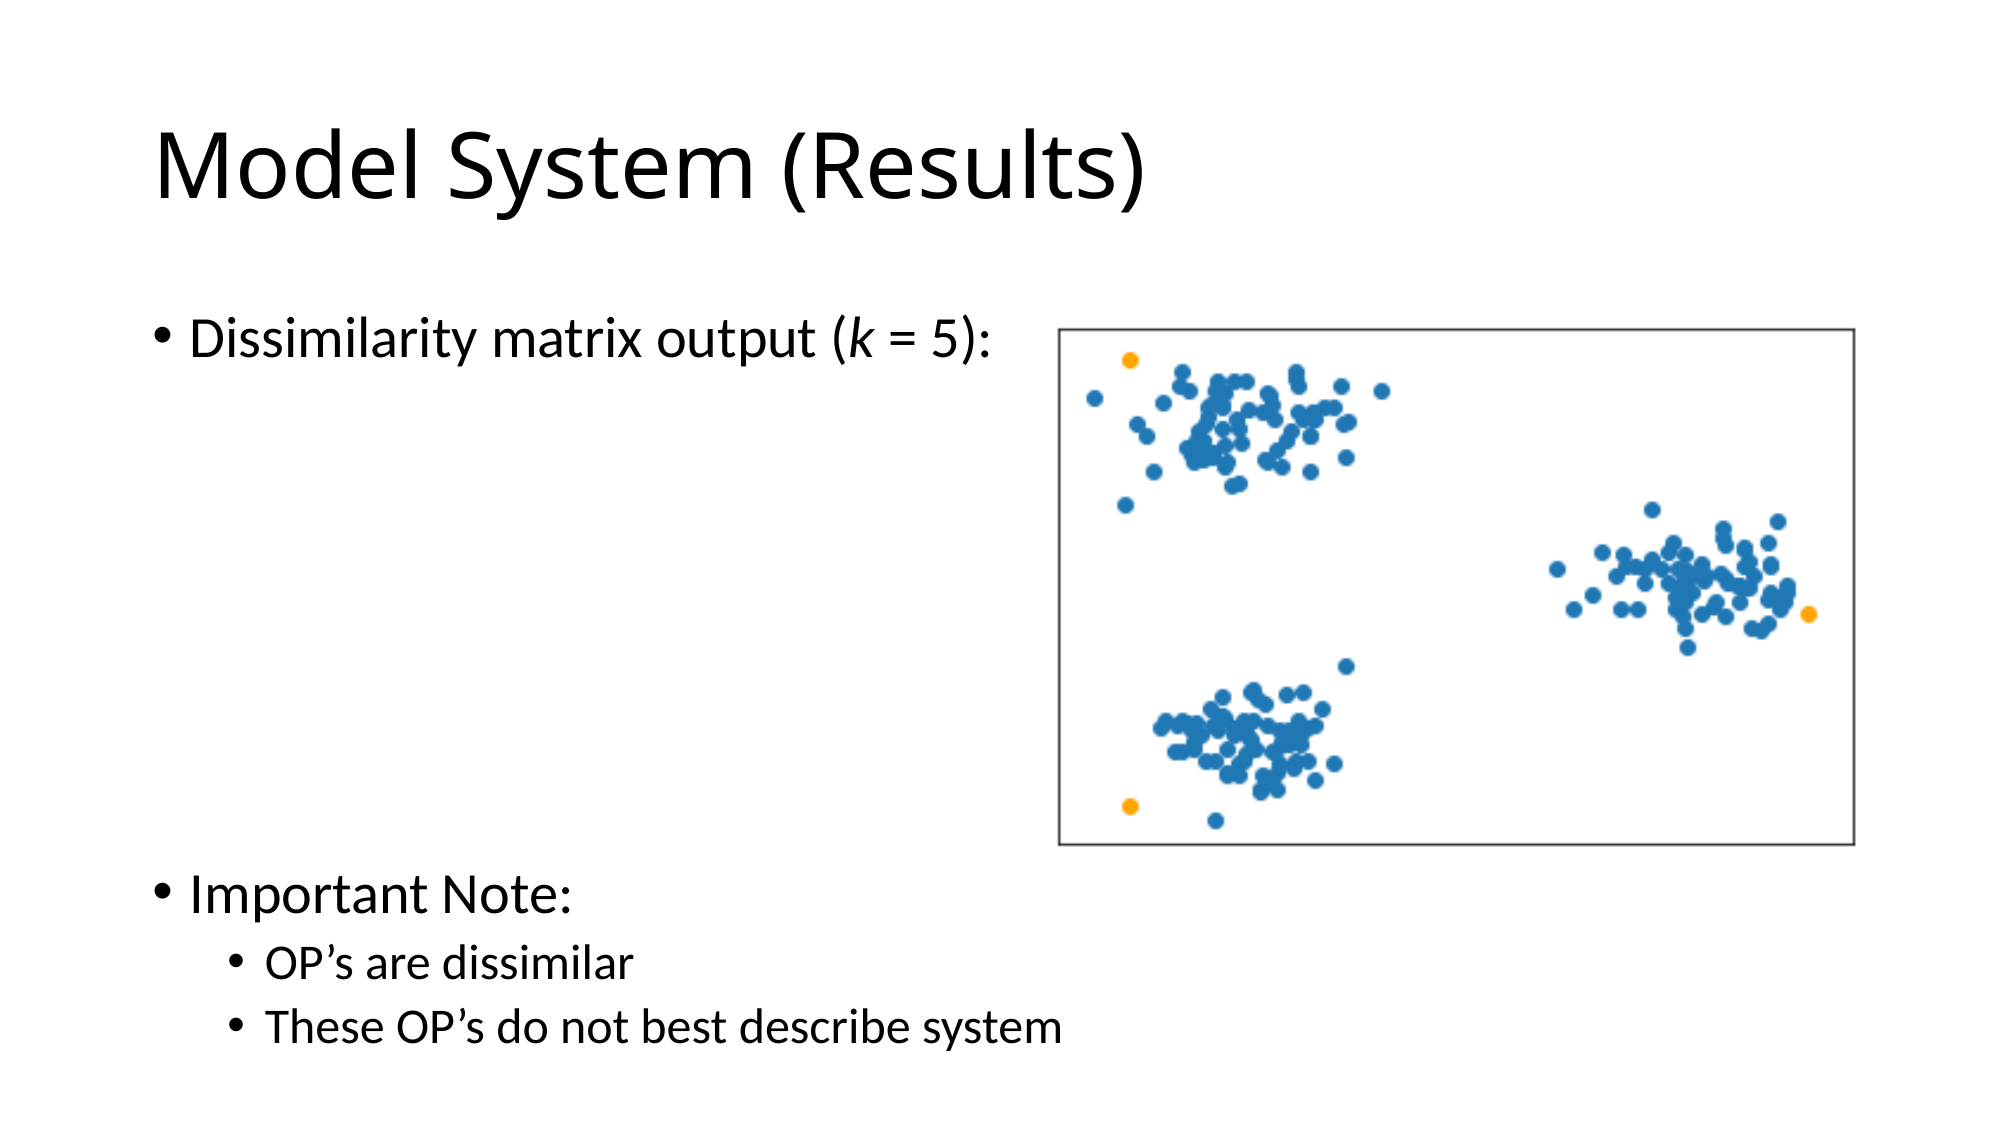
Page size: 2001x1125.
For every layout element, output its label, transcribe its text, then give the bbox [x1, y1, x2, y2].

title Model System (Results) [137, 59, 1863, 278]
picture [1054, 322, 1863, 856]
